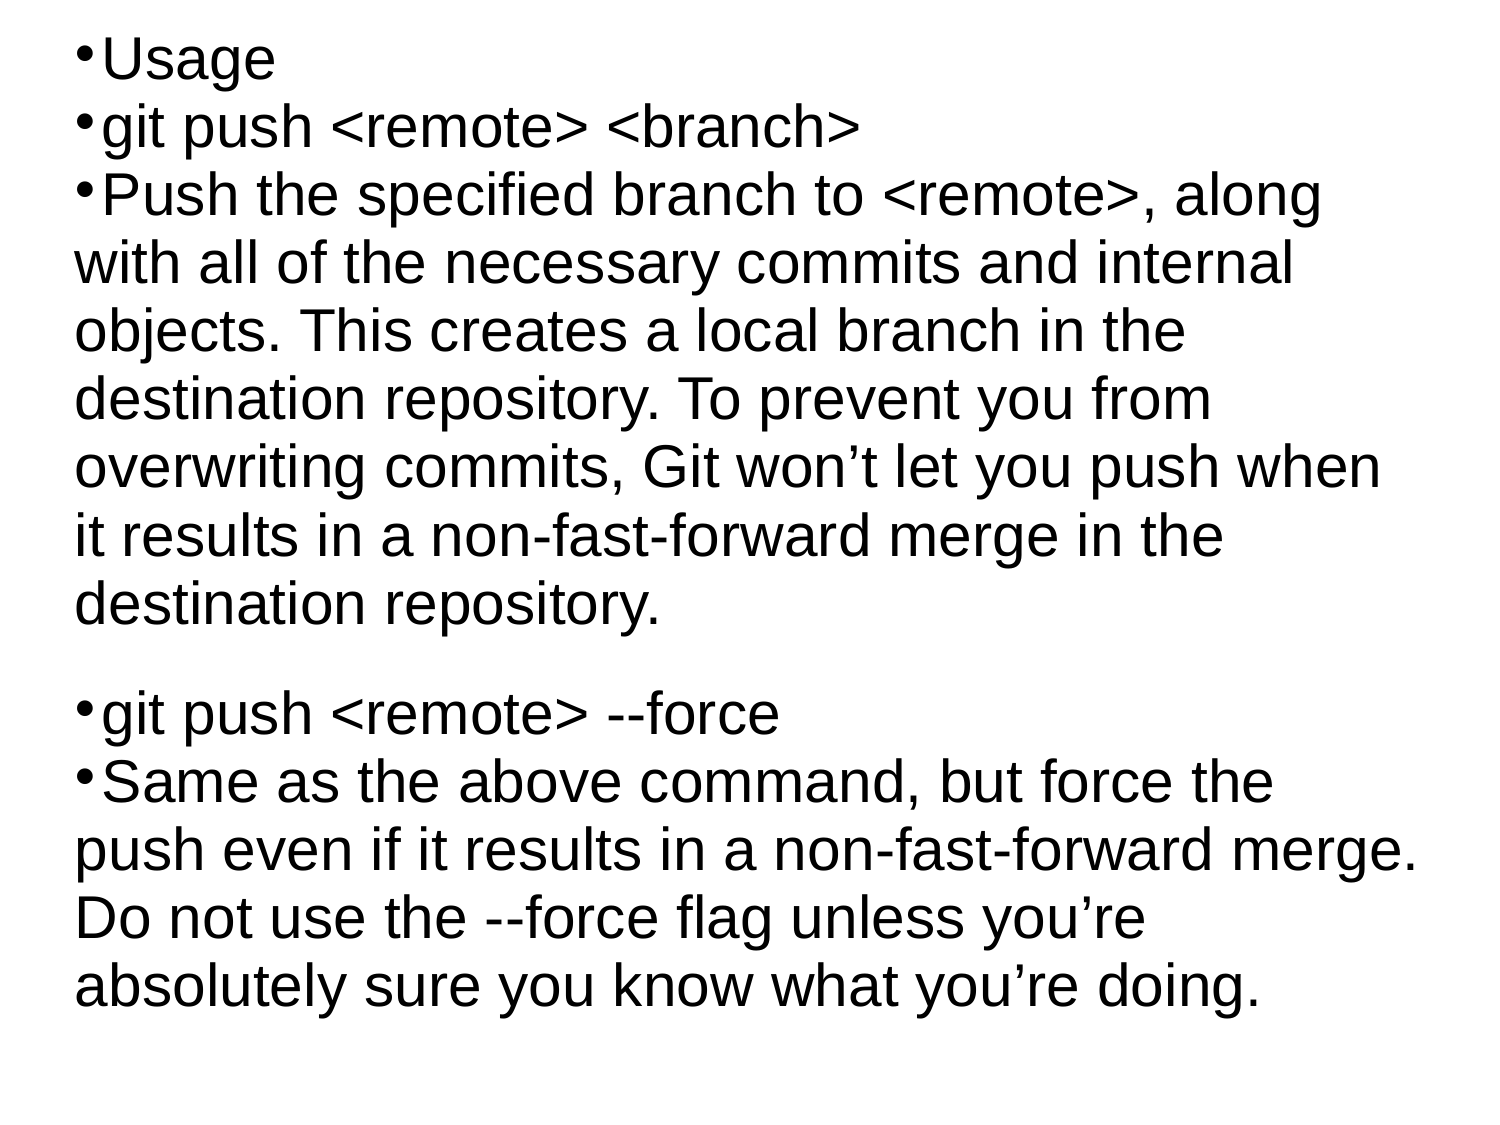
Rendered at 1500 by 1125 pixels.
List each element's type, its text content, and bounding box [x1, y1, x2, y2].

text_box Usage git push <remote> <branch> Push the specified branch to <remote>, along with all of the necessary commits and internal objects. This creates a local branch in the destination repository. To prevent you from overwriting commits, Git won’t let you push when it results in a non-fast-forward merge in the destination repository. git push <remote> --force Same as the above command, but force the push even if it results in a non-fast-forward merge. Do not use the --force flag unless you’re absolutely sure you know what you’re doing. [74, 21, 1425, 916]
